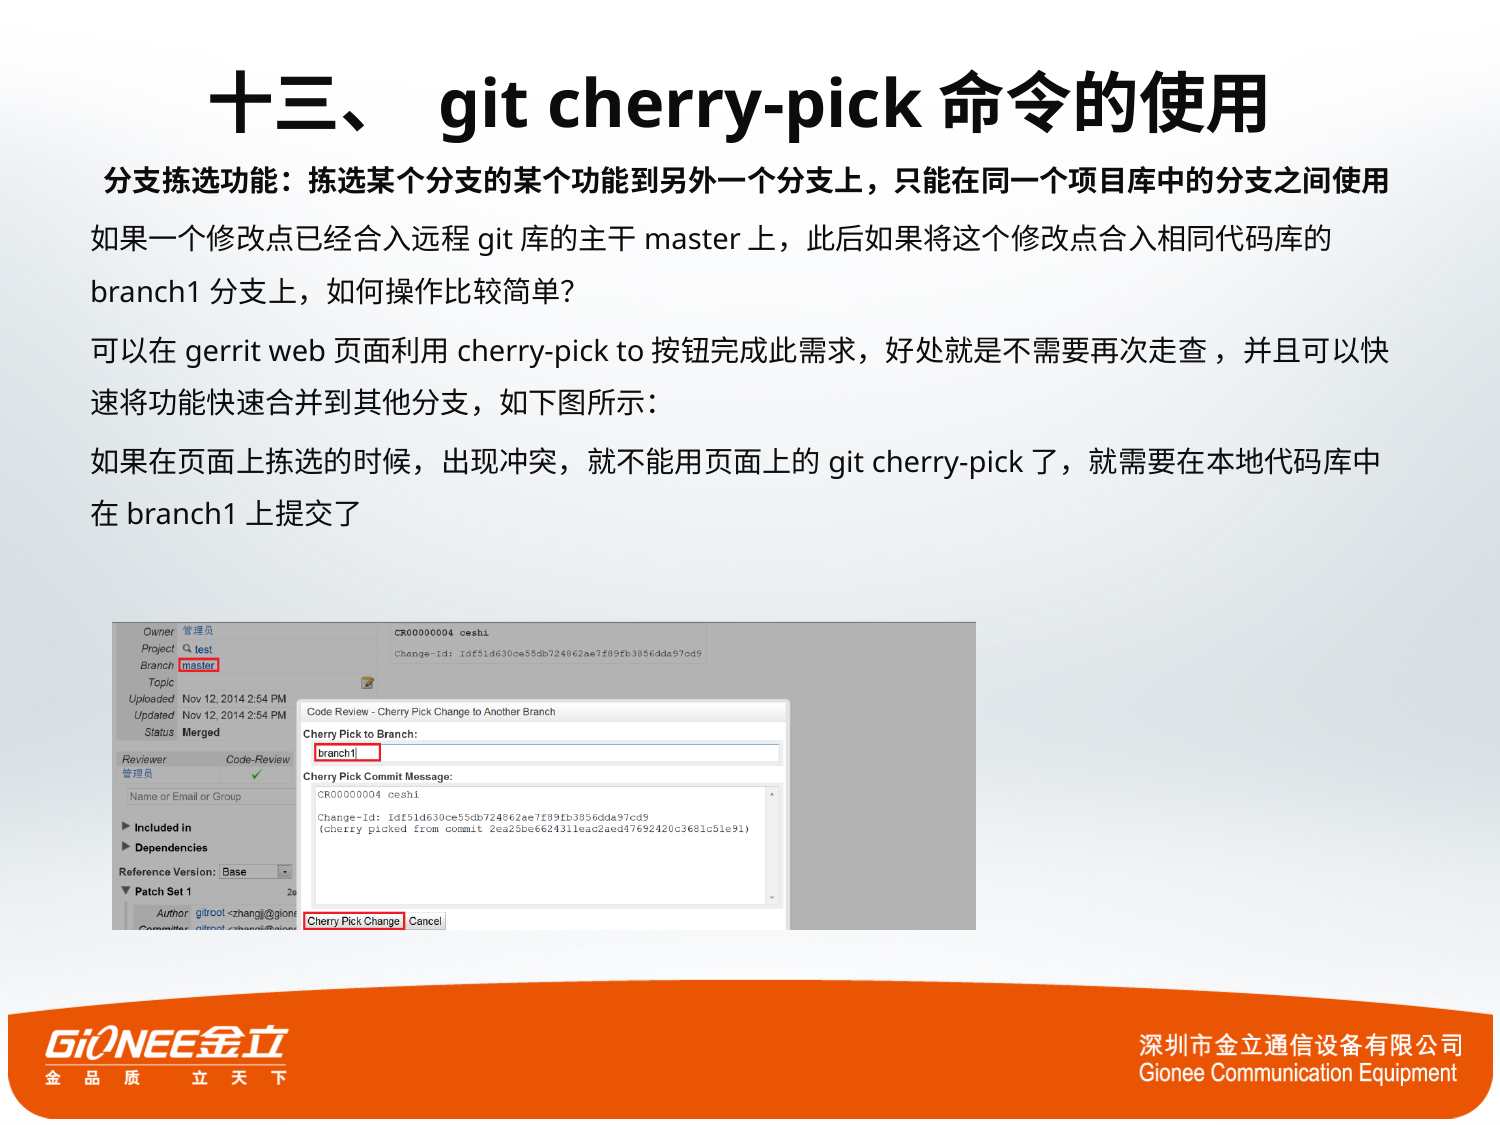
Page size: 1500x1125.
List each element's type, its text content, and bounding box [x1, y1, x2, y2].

picture [0, 0, 1500, 1125]
title 十三、 git cherry-pick命令的使用 [64, 42, 1416, 159]
list 分支拣选功能：拣选某个分支的某个功能到另外一个分支上，只能在同一个项目库中的分支之间使用 如果一个修改点已经合入远程git库的主干master上，此后如果将这个修改点合入相同代码库的branch1分支上，如何操作比较简单？ 可以在gerrit web页面利用cherry-pick to按钮完成此需求，好处就是不需要再次走查 ，并且可以快速将功能快速合并到其他分支，如下图所示： 如果在页面上拣选的时候，出现冲突，就不能用页面上的git cherry-pick了，就需要在本地代码库中在branch1上提交了 [74, 136, 1426, 1071]
